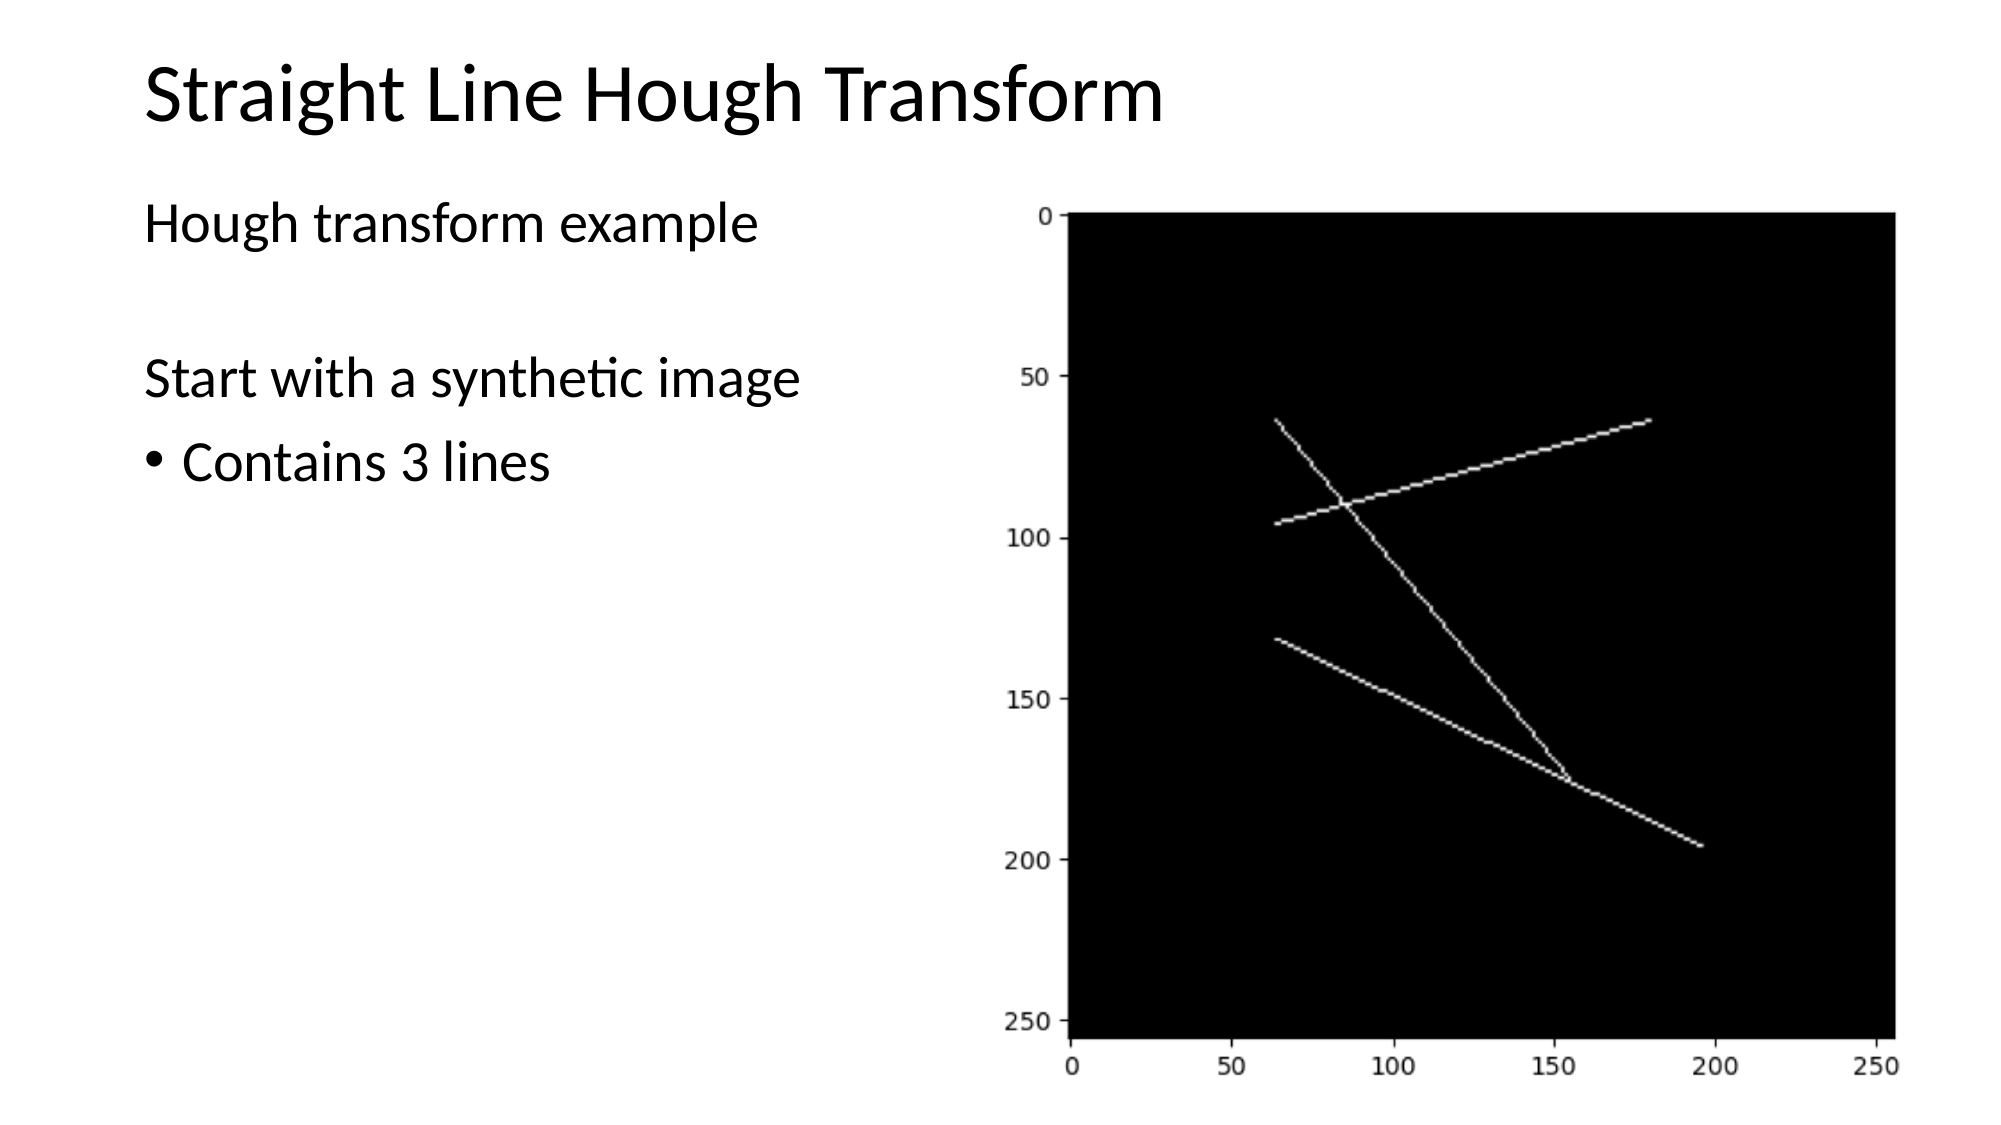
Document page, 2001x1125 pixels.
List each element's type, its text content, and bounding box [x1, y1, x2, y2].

list Hough transform example [129, 184, 1855, 339]
picture [999, 197, 1908, 1087]
title Straight Line Hough Transform [129, 22, 1855, 166]
text_box Start with a synthetic image Contains 3 lines [129, 339, 1031, 1102]
